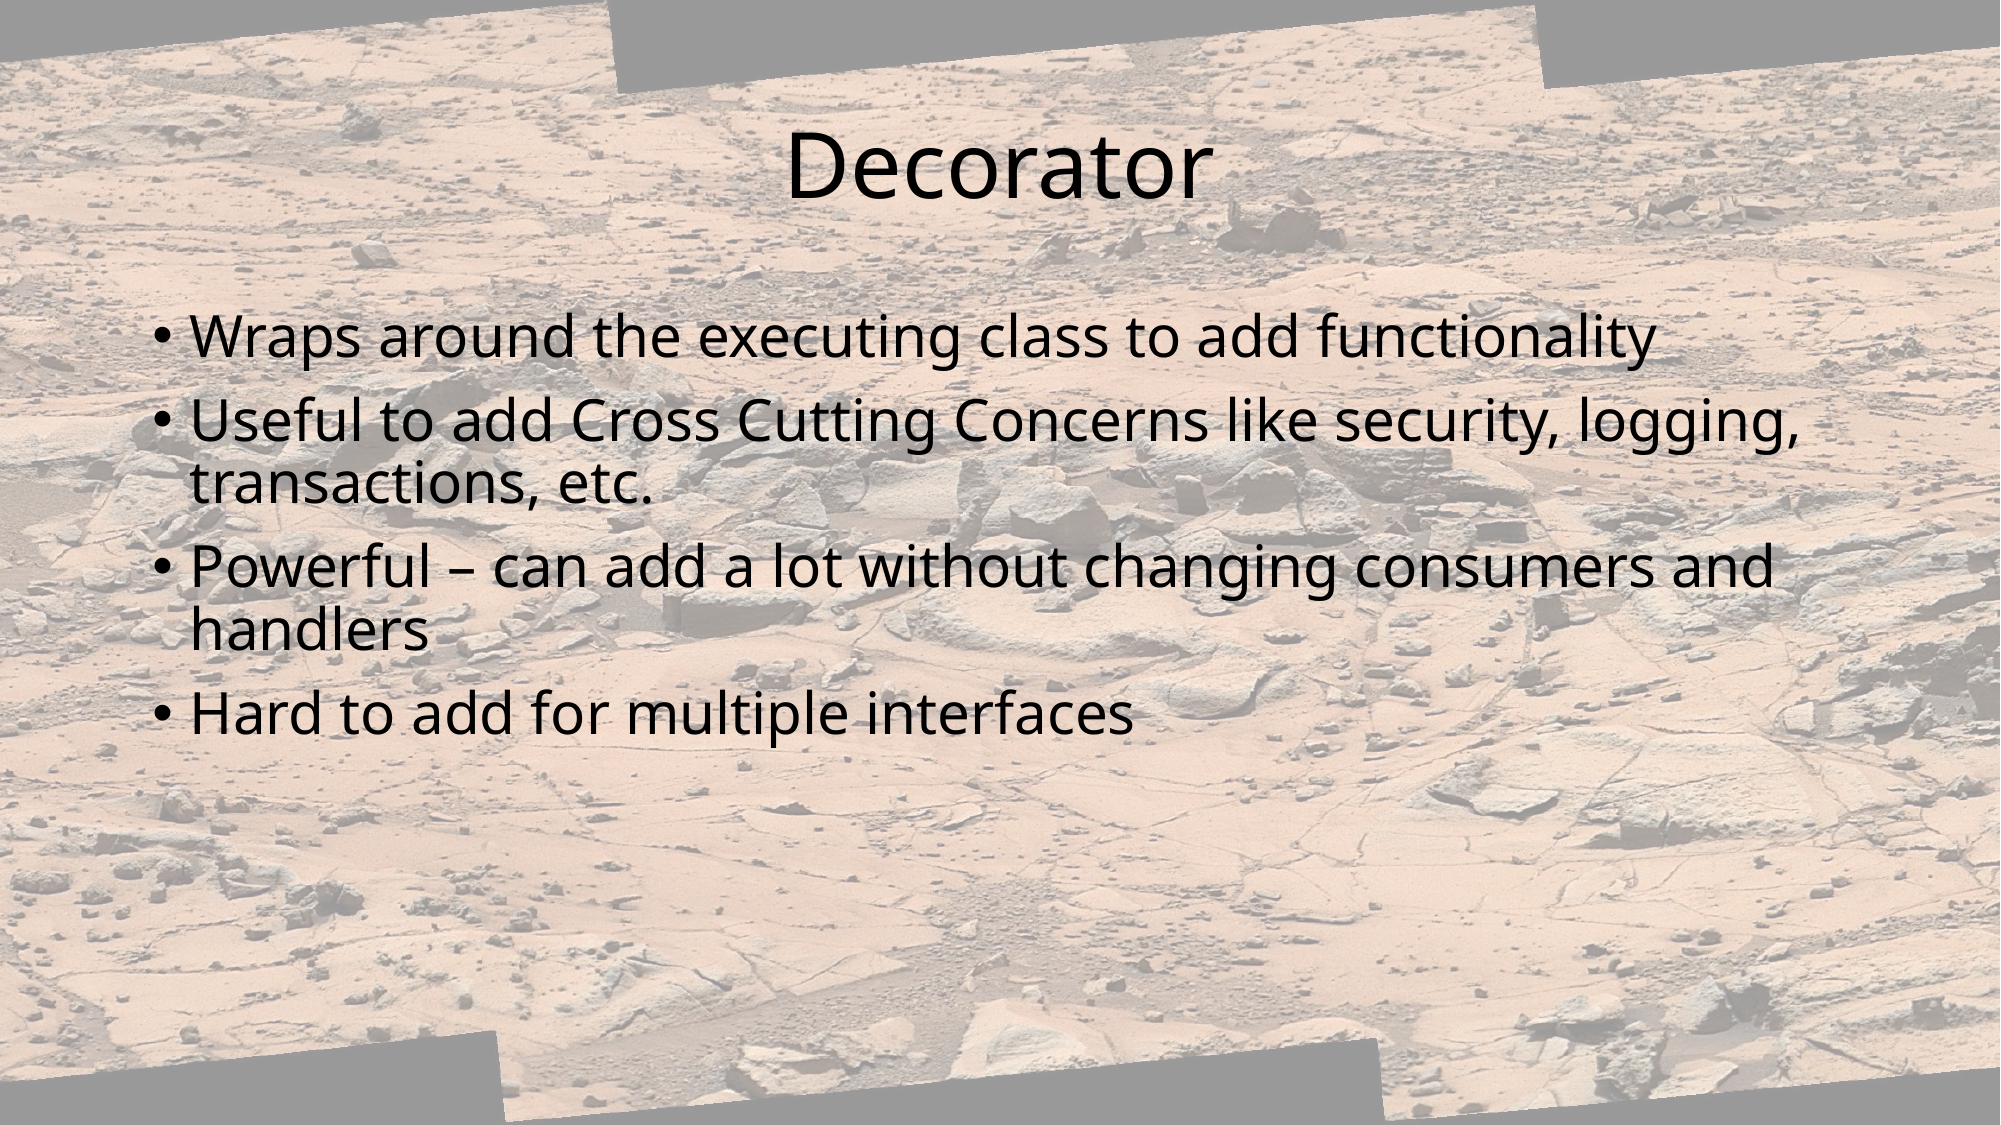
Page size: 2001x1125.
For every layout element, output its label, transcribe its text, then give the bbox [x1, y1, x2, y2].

title Decorator [137, 59, 1863, 278]
list Wraps around the executing class to add functionality Useful to add Cross Cutting Concerns like security, logging, transactions, etc. Powerful – can add a lot without changing consumers and handlers Hard to add for multiple interfaces [137, 299, 1863, 1014]
